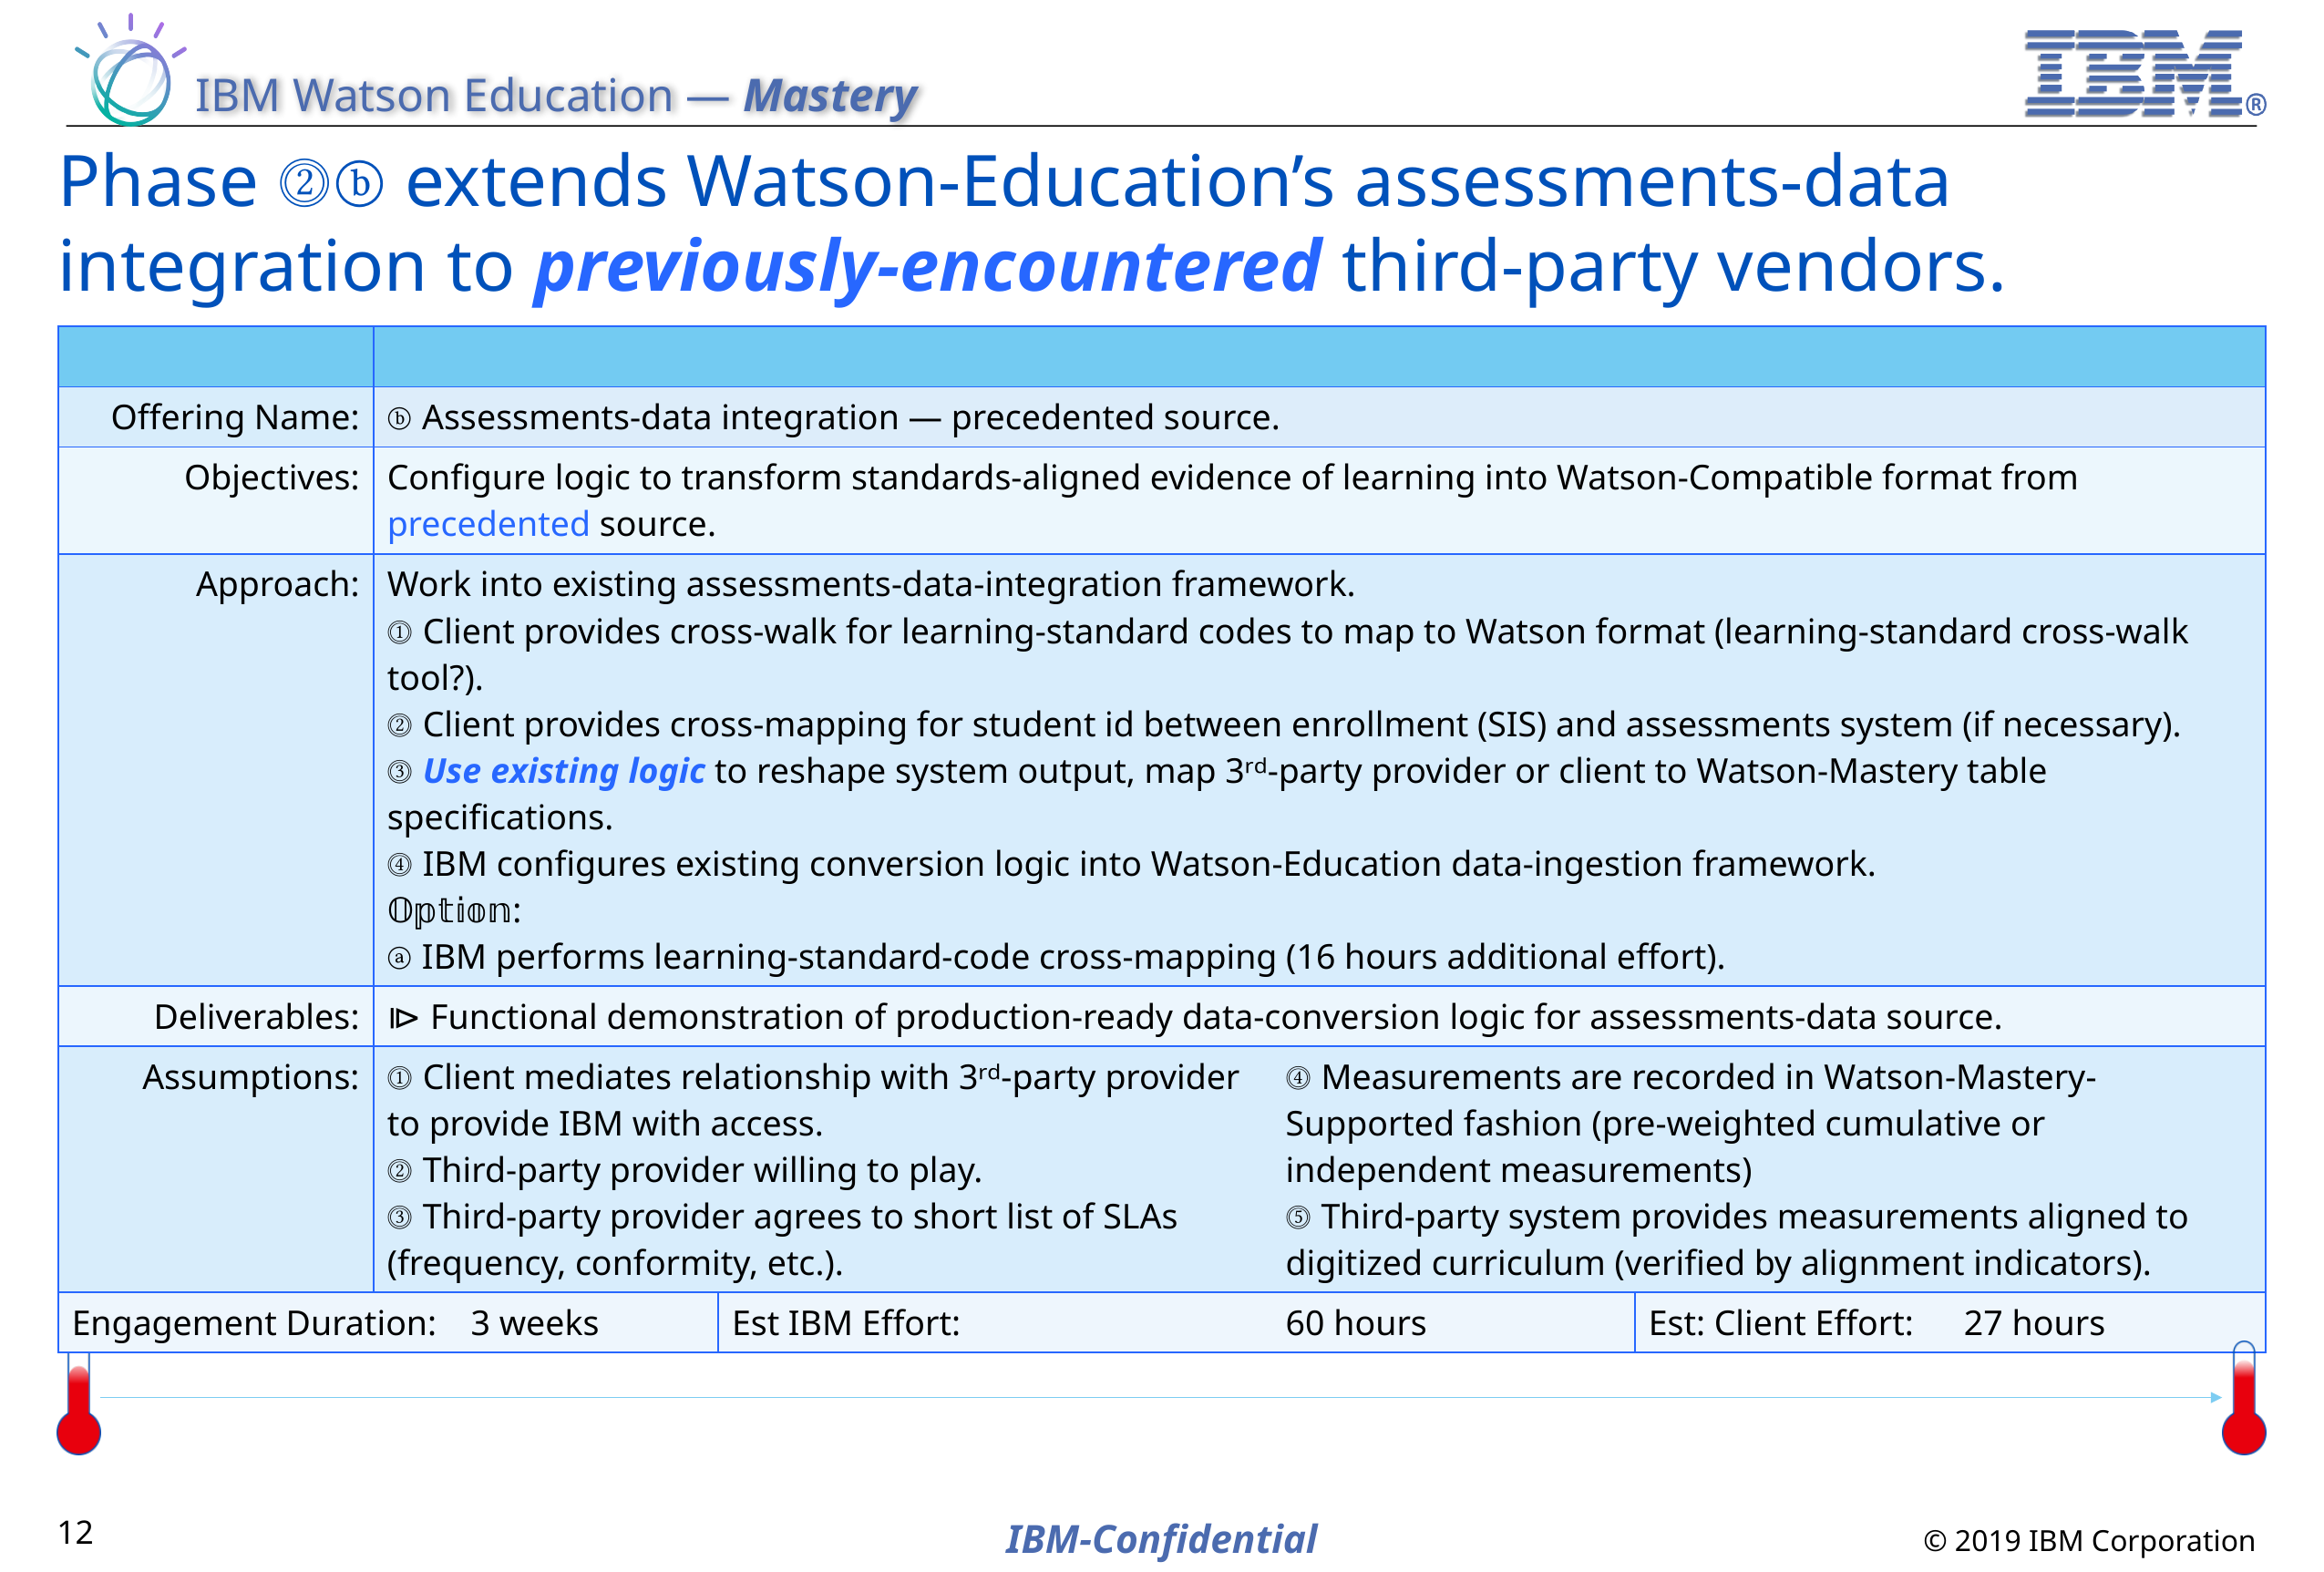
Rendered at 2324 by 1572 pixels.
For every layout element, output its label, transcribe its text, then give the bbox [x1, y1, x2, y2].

table_header [59, 327, 373, 386]
table_cell ⓵ Client mediates relationship with 3ʳᵈ-party provider to provide IBM with access. ⓶ Third-party provider willing to play. ⓷ Third-party provider agrees to short list of SLAs (frequency, conformity, etc.). [375, 1047, 1272, 1291]
picture [75, 13, 187, 127]
table_cell Offering Name: [59, 387, 373, 447]
picture [57, 1340, 101, 1455]
table_cell Est: Client Effort: [1636, 1293, 1950, 1351]
table_cell 27 hours [1950, 1293, 2265, 1351]
table_cell Est IBM Effort: [719, 1293, 1272, 1351]
table_cell Objectives: [59, 447, 373, 553]
table_cell Approach: [59, 555, 373, 985]
picture [2023, 30, 2267, 118]
picture [2222, 1340, 2267, 1455]
table_header [375, 327, 2265, 386]
table_cell ⓑ Assessments-data integration — precedented source. [375, 387, 2265, 447]
title Phase ⓶ⓑ extends Watson-Education’s assessments-data integration to previously-encountered third-party vendors. [57, 139, 2267, 313]
table_cell 3 weeks [458, 1293, 717, 1351]
table_cell ⧐ Functional demonstration of production-ready data-conversion logic for assessments-data source. [375, 987, 2265, 1045]
table_cell Configure logic to transform standards-aligned evidence of learning into Watson-Compatible format from precedented source. [375, 447, 2265, 553]
table_cell Assumptions: [59, 1047, 373, 1291]
table_cell 60 hours [1272, 1293, 1634, 1351]
table_cell Engagement Duration: [59, 1293, 458, 1351]
table_cell Deliverables: [59, 987, 373, 1045]
table_cell Work into existing assessments-data-integration framework. ⓵ Client provides cross-walk for learning-standard codes to map to Watson format (learning-standard cross-walk tool?). ⓶ Client provides cross-mapping for student id between enrollment (SIS) and assessments system (if necessary). ⓷ Use existing logic to reshape system output, map 3ʳᵈ-party provider or client to Watson-Mastery table specifications. ⓸ IBM configures existing conversion logic into Watson-Education data-ingestion framework. 𝕆𝕡𝕥𝕚𝕠𝕟: ⓐ IBM performs learning-standard-code cross-mapping (16 hours additional effort). [375, 555, 2265, 985]
table_cell ⓸ Measurements are recorded in Watson-Mastery-Supported fashion (pre-weighted cumulative or independent measurements) ⓹ Third-party system provides measurements aligned to digitized curriculum (verified by alignment indicators). [1272, 1047, 2265, 1291]
